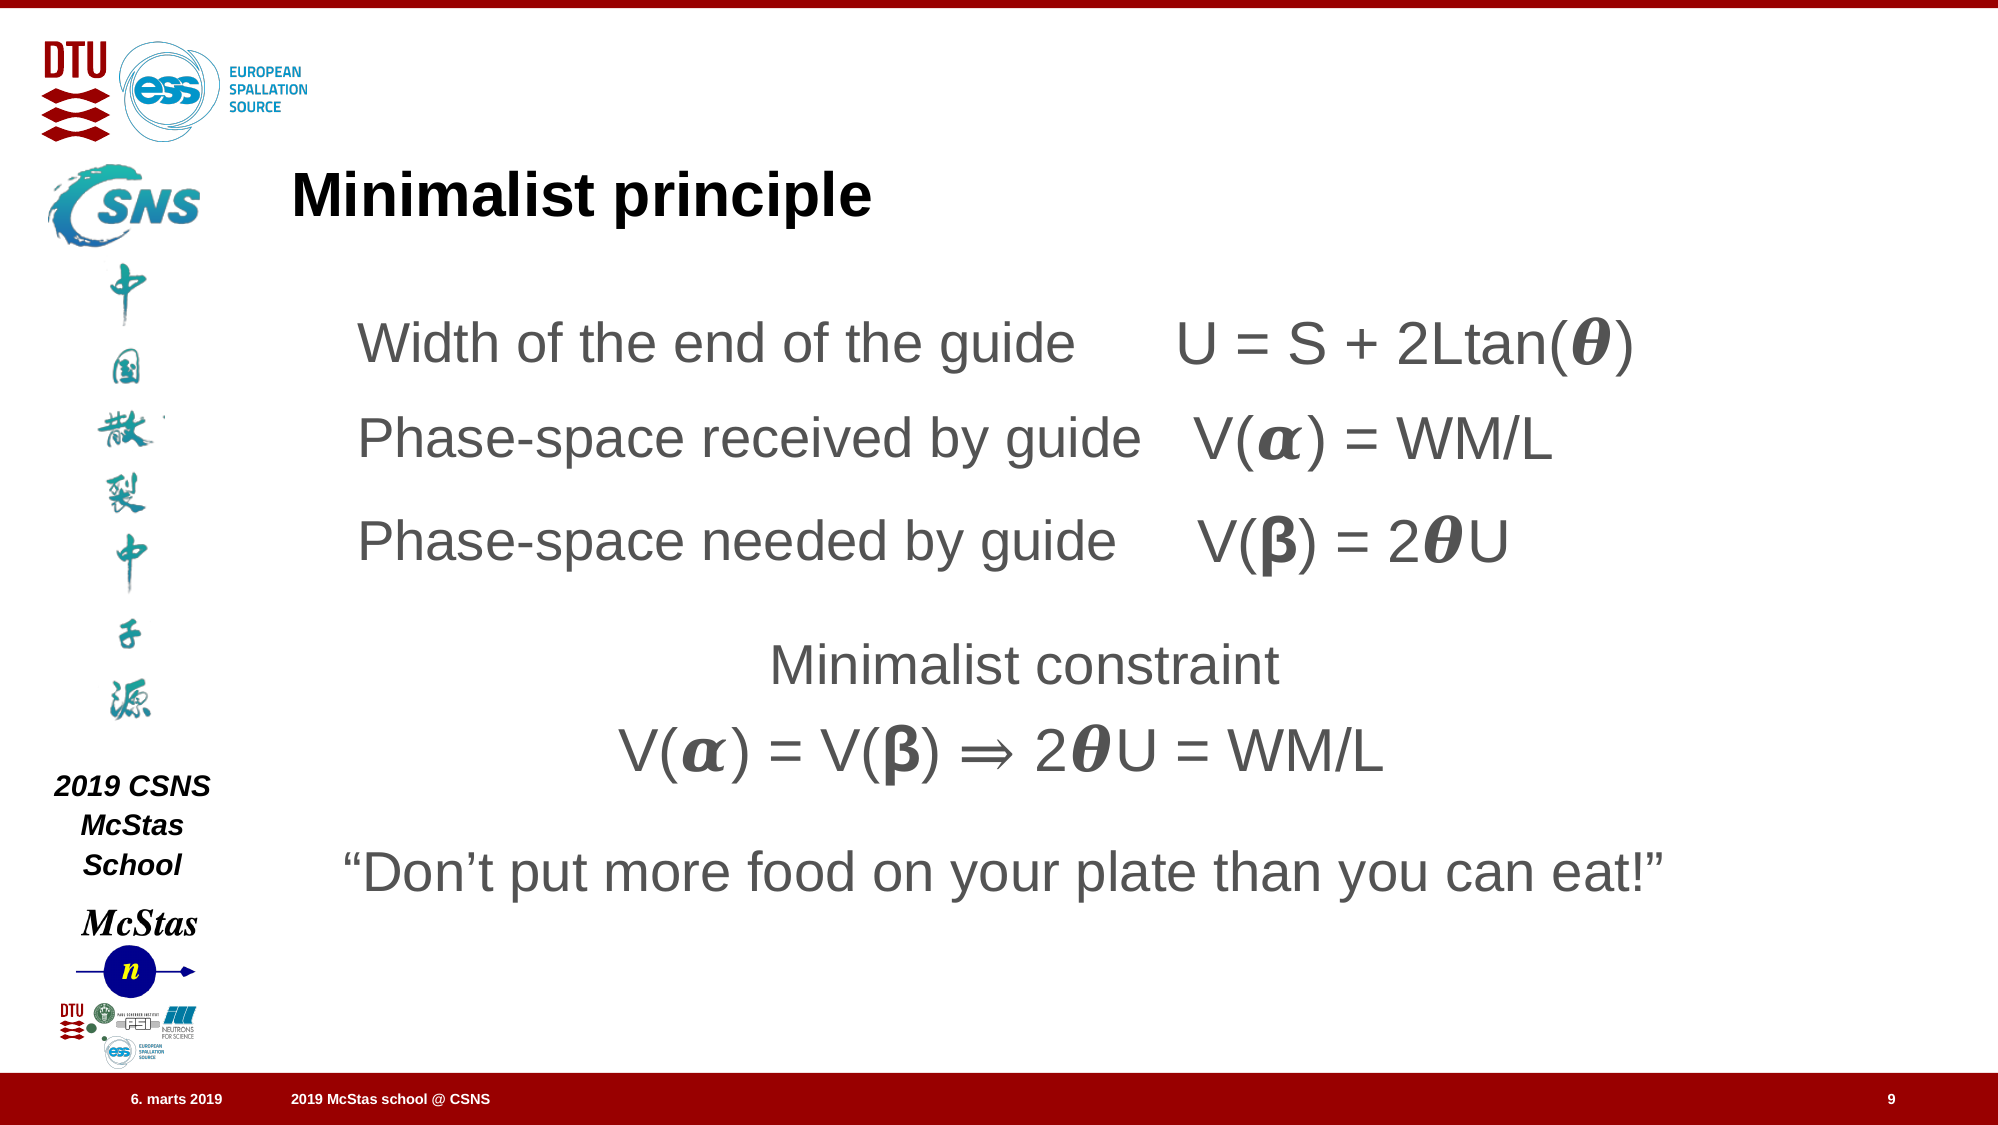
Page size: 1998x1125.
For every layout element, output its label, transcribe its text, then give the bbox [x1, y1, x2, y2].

text_box Phase-space received by guide [351, 395, 1222, 475]
picture [48, 162, 209, 744]
text_box U = S + 2Ltan(𝜽) [1169, 297, 1673, 382]
picture [59, 908, 213, 999]
title Minimalist principle [290, 69, 1820, 230]
text_box Phase-space needed by guide [351, 498, 1222, 578]
text_box V(𝜶) = V(β) ⇒ 2𝜽U = WM/L [612, 705, 1437, 790]
text_box V(β) = 2𝜽U [1191, 495, 1544, 581]
text_box Minimalist constraint [459, 623, 1591, 702]
picture [86, 1003, 197, 1069]
slide_number 9 [1886, 1088, 1909, 1110]
text_box Width of the end of the guide [351, 300, 1222, 380]
picture [116, 1013, 160, 1030]
text_box V(𝜶) = WM/L [1188, 392, 1577, 477]
text_box “Don’t put more food on your plate than you can eat!” [241, 829, 1767, 909]
picture [119, 41, 307, 142]
